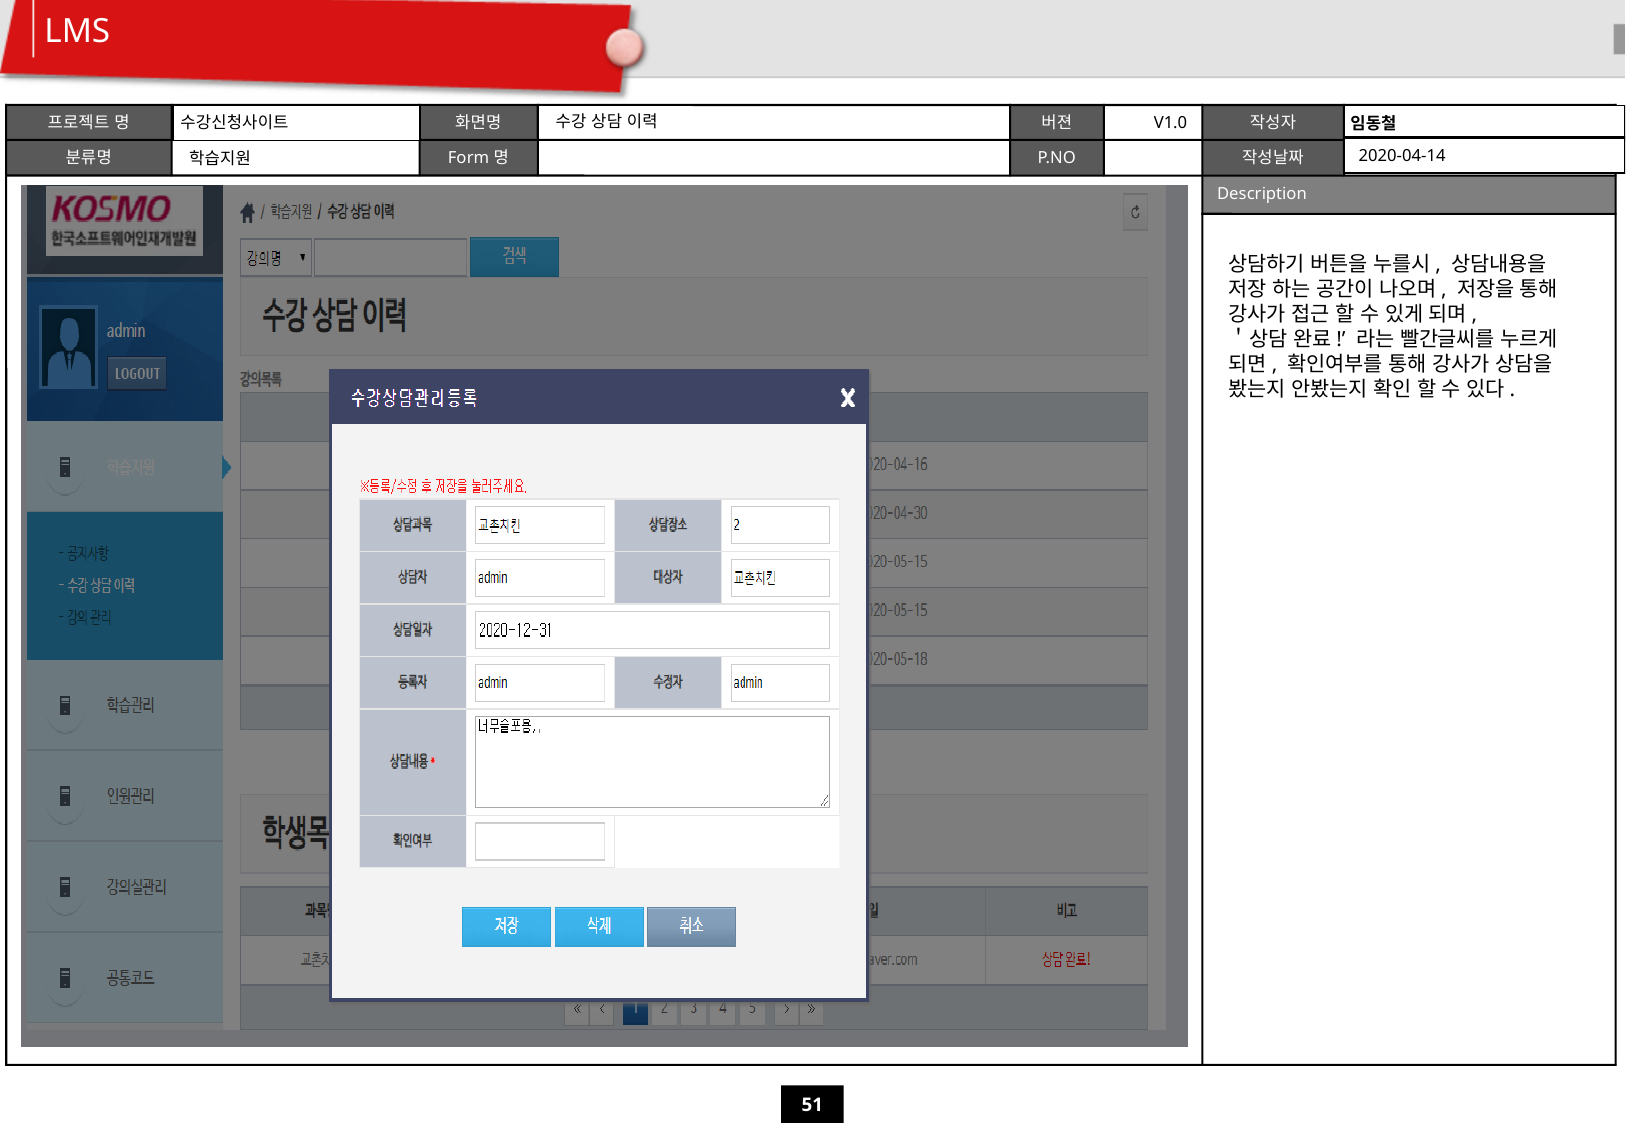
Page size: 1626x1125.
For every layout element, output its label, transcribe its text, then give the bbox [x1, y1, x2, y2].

text_box 2020-04-14 [1343, 141, 1626, 174]
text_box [1335, 105, 1626, 141]
picture [21, 185, 1188, 1047]
text_box 수강신청사이트 [165, 104, 461, 140]
text_box LMS [29, 0, 597, 57]
text_box 상담하기 버튼을 누를시, 상담내용을 저장 하는 공간이 나오며, 저장을 통해 강사가 접근 할 수 있게 되며, ＇상담 완료!’ 라는 빨간글씨를 누르게 되면, 확인여부를 통해 강사가 상담을 봤는지 안봤는지 확인 할 수 있다. [1214, 243, 1581, 409]
text_box 수강 상담 이력 [540, 103, 837, 139]
text_box 학습지원 [165, 140, 461, 176]
picture [0, 0, 1625, 110]
